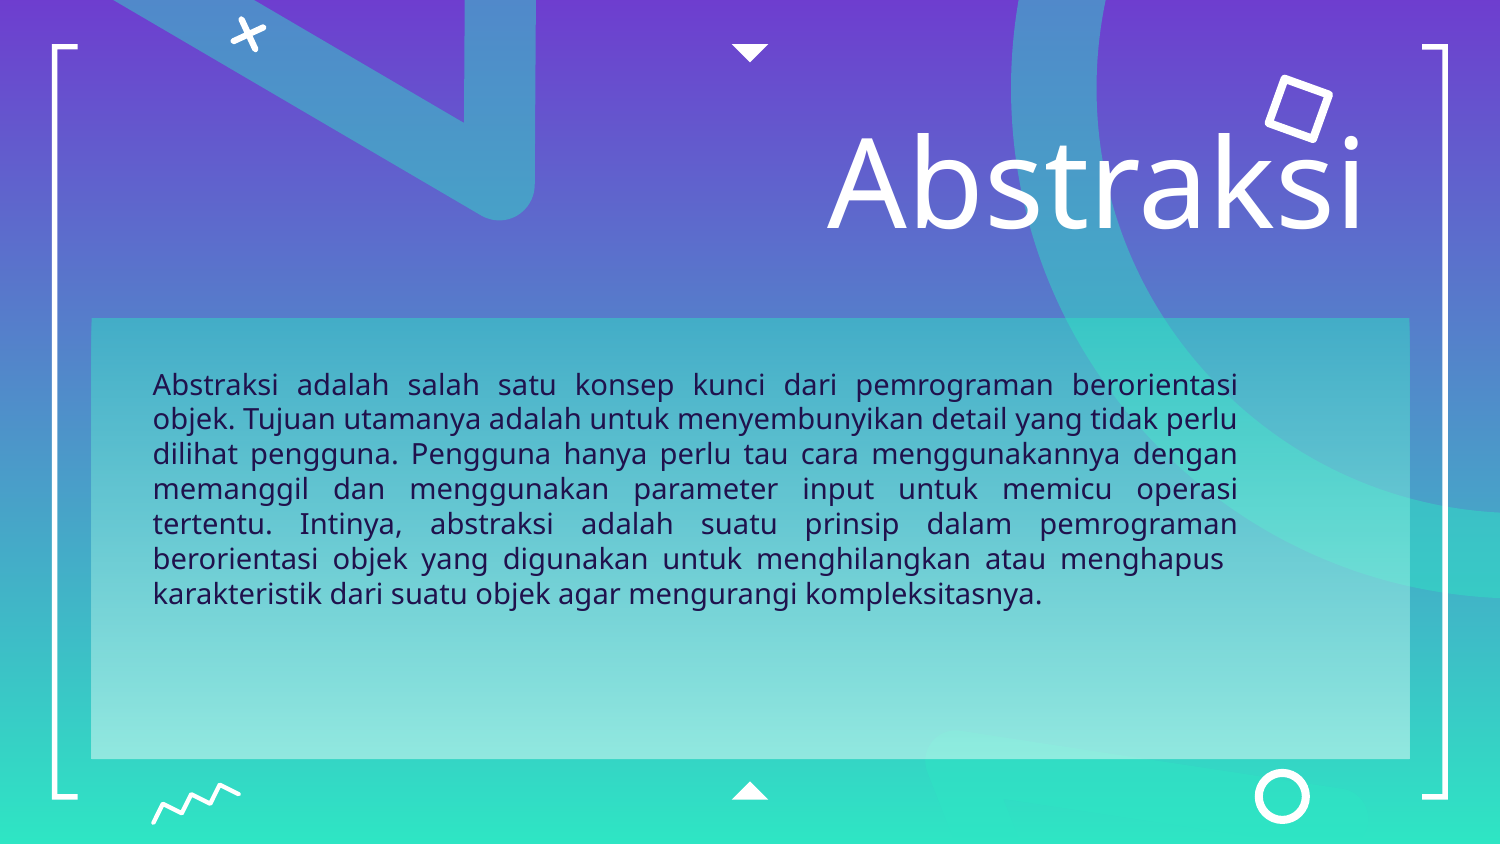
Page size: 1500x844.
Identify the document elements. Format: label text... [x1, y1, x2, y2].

subtitle Abstraksi adalah salah satu konsep kunci dari pemrograman berorientasi objek. Tujuan utamanya adalah untuk menyembunyikan detail yang tidak perlu dilihat pengguna. Pengguna hanya perlu tau cara menggunakannya dengan memanggil dan menggunakan parameter input untuk memicu operasi tertentu. Intinya, abstraksi adalah suatu prinsip dalam pemrograman berorientasi objek yang digunakan untuk menghilangkan atau menghapus karakteristik dari suatu objek agar mengurangi kompleksitasnya. [137, 365, 1255, 626]
title Abstraksi [485, 88, 1384, 349]
text_box [91, 318, 1410, 760]
